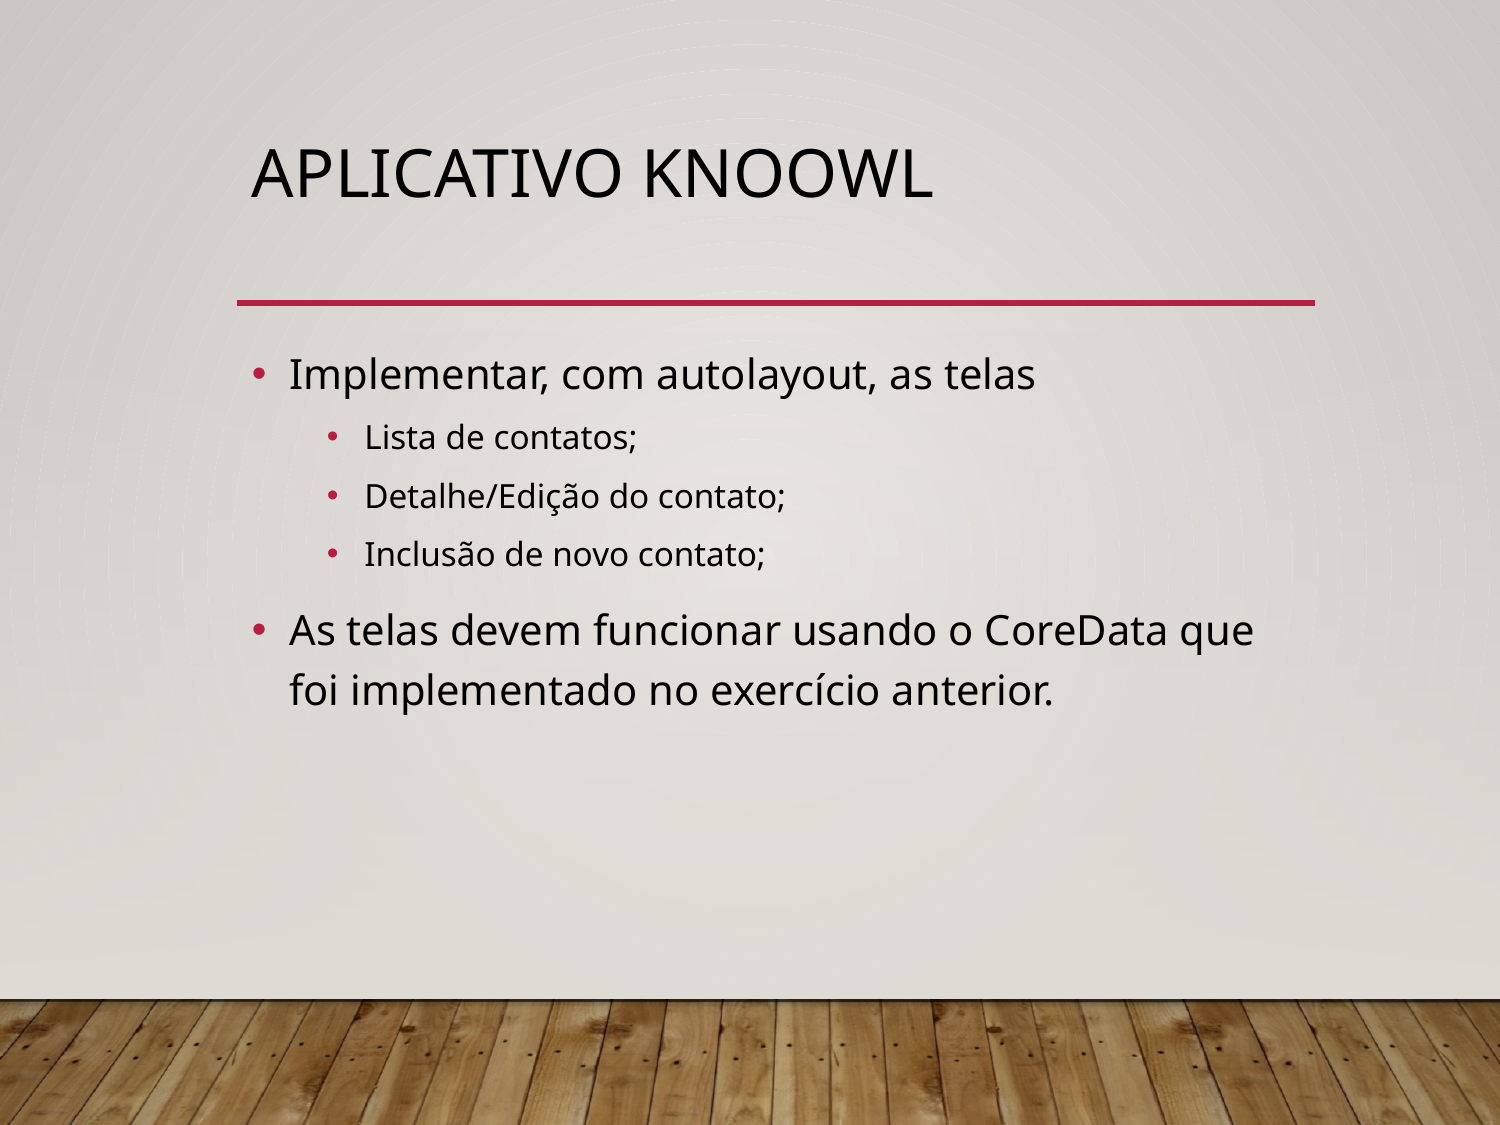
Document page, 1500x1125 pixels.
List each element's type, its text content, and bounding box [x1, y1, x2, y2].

list Implementar, com autolayout, as telas Lista de contatos; Detalhe/Edição do contato; Inclusão de novo contato; As telas devem funcionar usando o CoreData que foi implementado no exercício anterior. [236, 330, 1315, 897]
title Aplicativo KNOOWL [236, 131, 1315, 305]
picture [0, 999, 1500, 1125]
